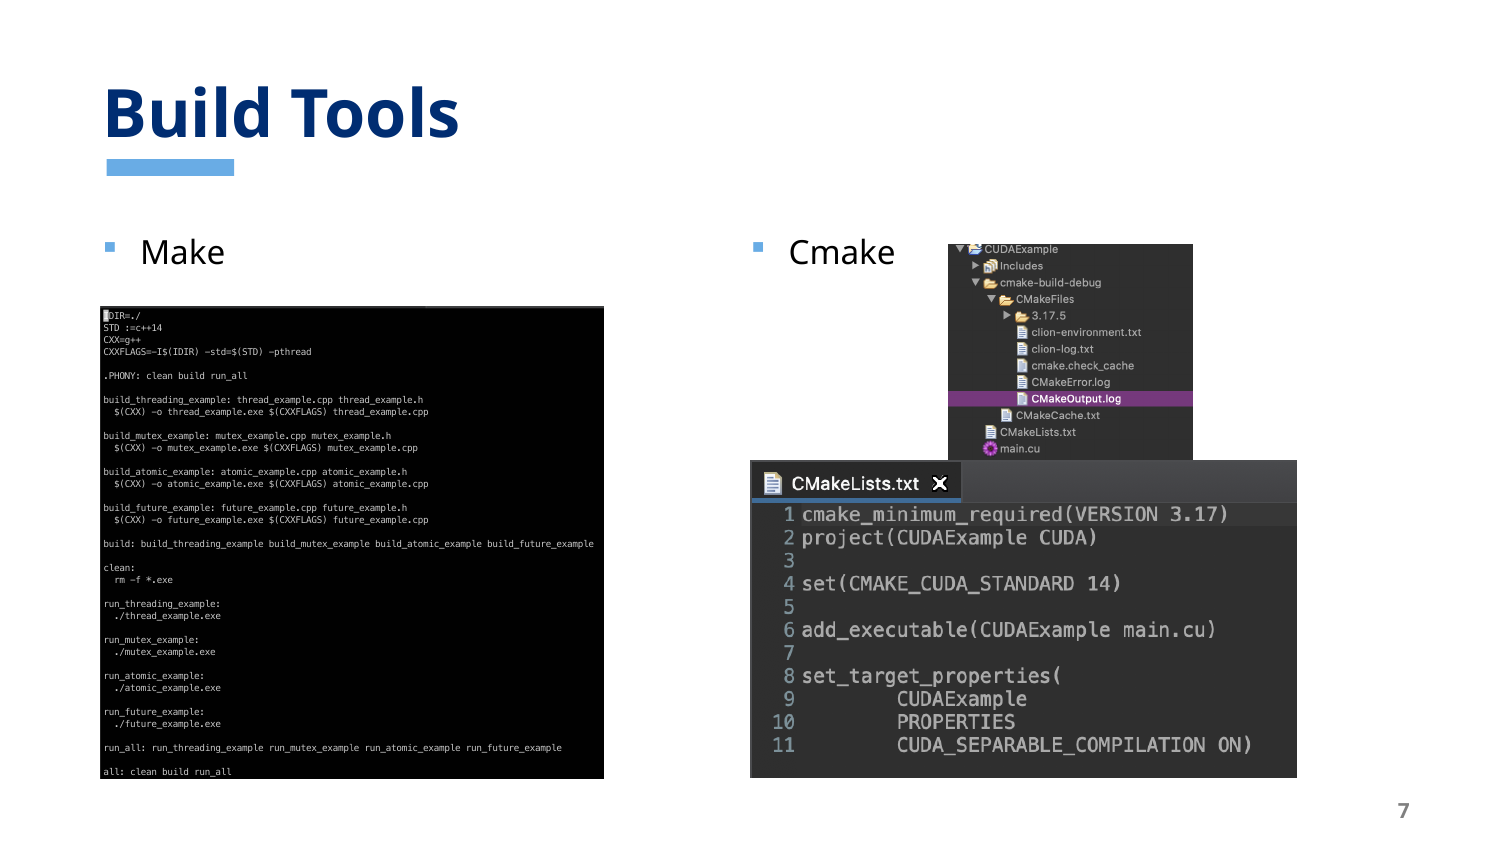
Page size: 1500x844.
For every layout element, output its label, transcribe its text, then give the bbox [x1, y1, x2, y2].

picture [100, 306, 604, 779]
title Build Tools [87, 74, 1414, 159]
list Make Cmake [87, 228, 1414, 733]
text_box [749, 244, 1297, 779]
